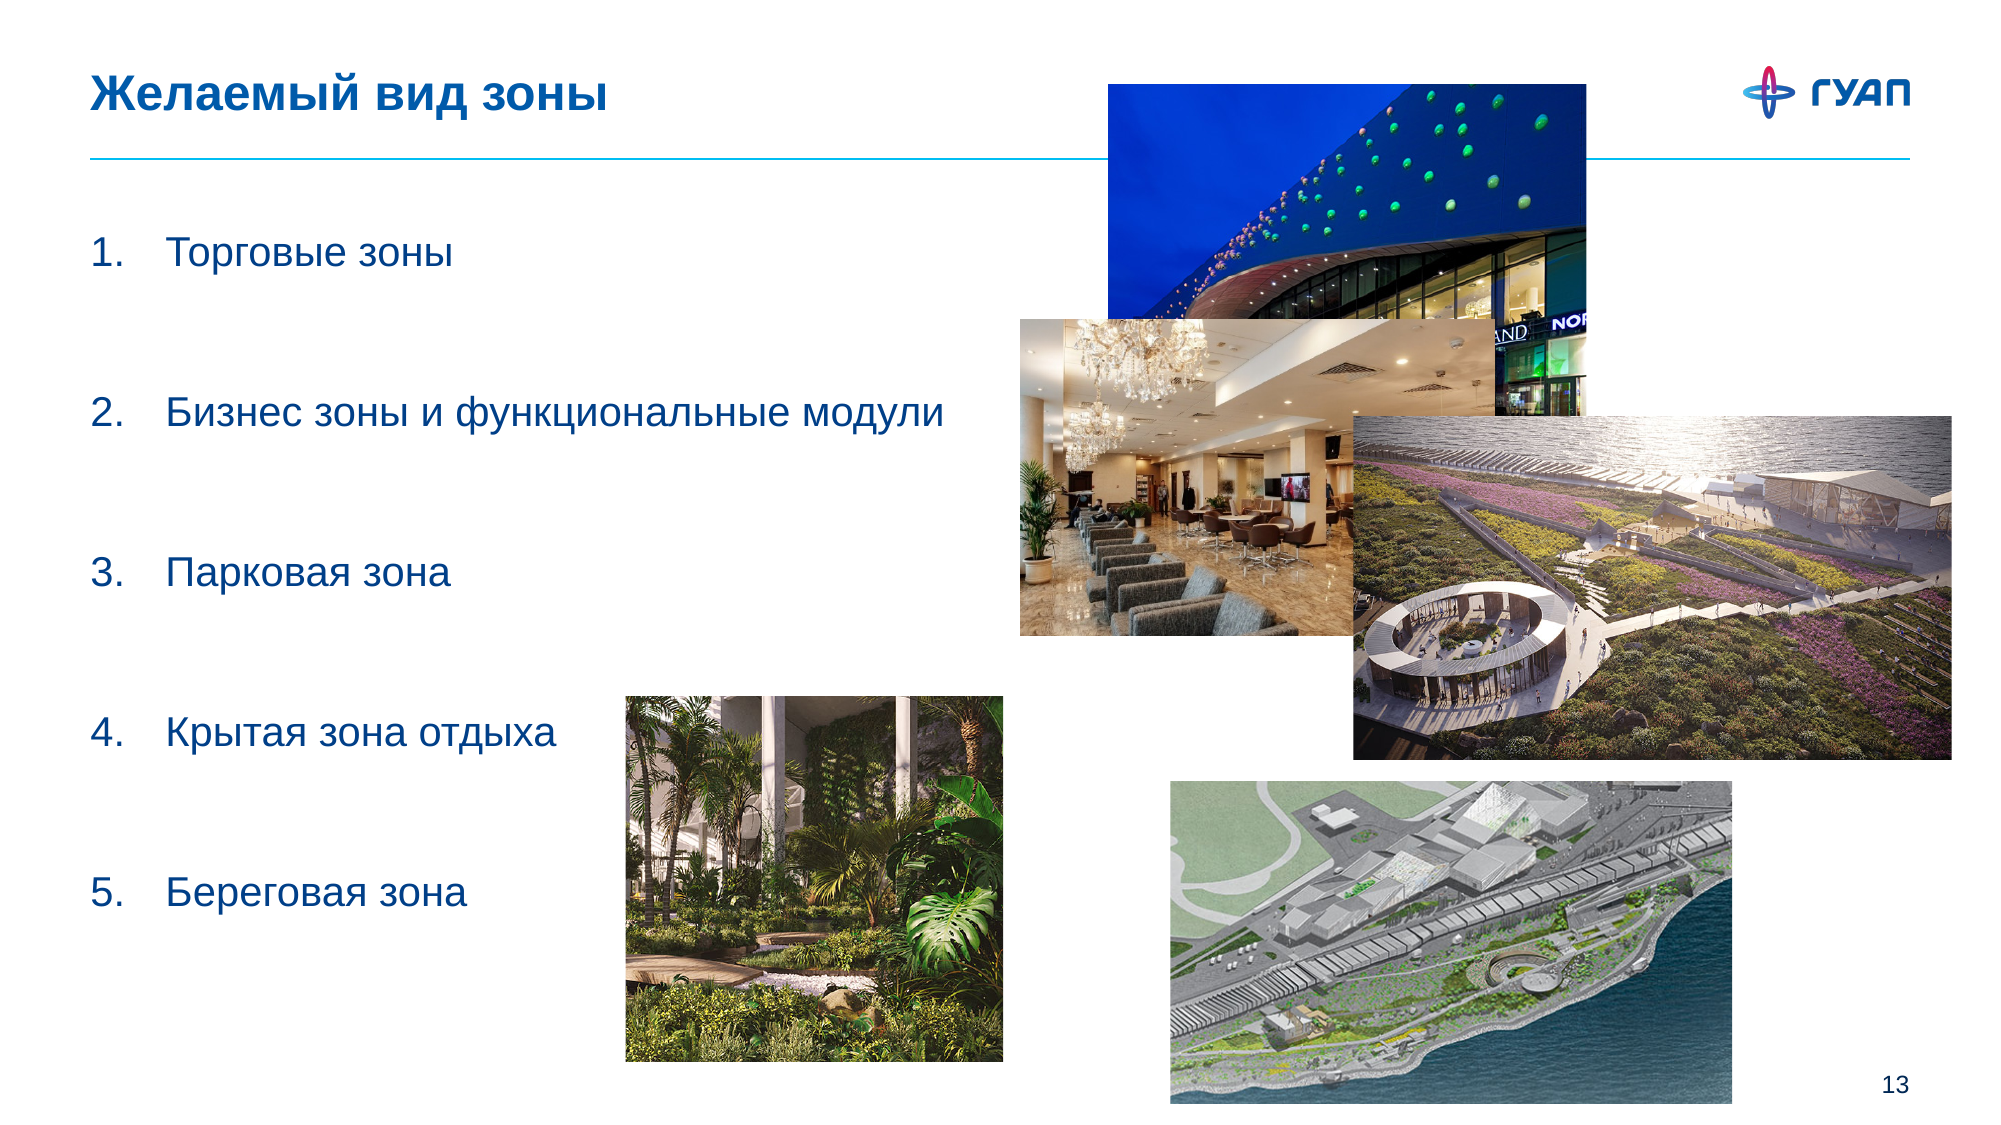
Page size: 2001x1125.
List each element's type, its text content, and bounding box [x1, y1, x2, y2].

picture [1020, 84, 1952, 760]
list Торговые зоны Бизнес зоны и функциональные модули Парковая зона Крытая зона отдыха Береговая зона [90, 220, 1816, 1088]
picture [625, 696, 1004, 1063]
picture [1743, 66, 1910, 119]
title Желаемый вид зоны [90, 66, 1667, 122]
picture [1170, 781, 1733, 1104]
